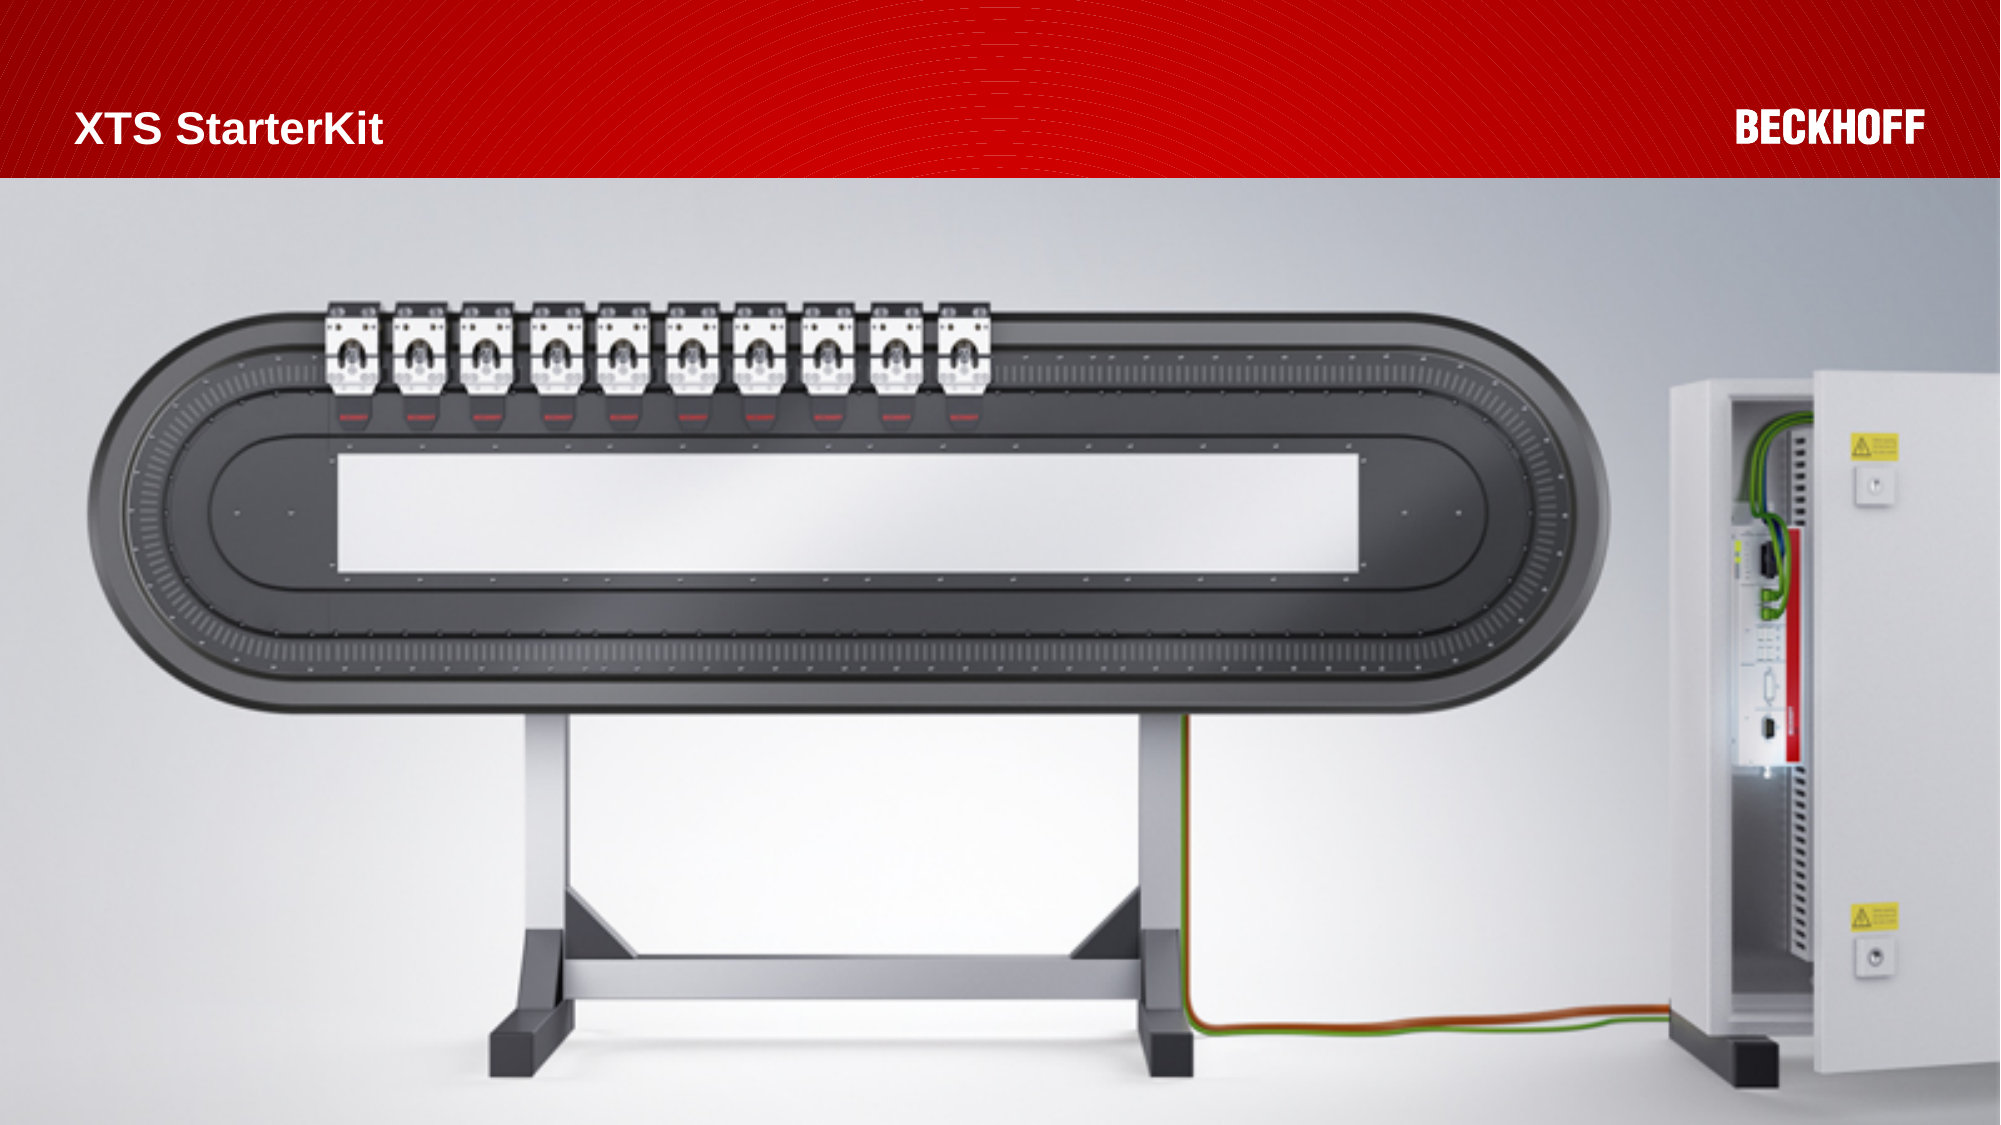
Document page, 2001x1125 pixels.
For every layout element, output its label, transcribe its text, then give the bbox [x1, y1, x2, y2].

picture [1727, 98, 1934, 155]
picture [0, 178, 2000, 1125]
title XTS StarterKit [0, 73, 1663, 177]
